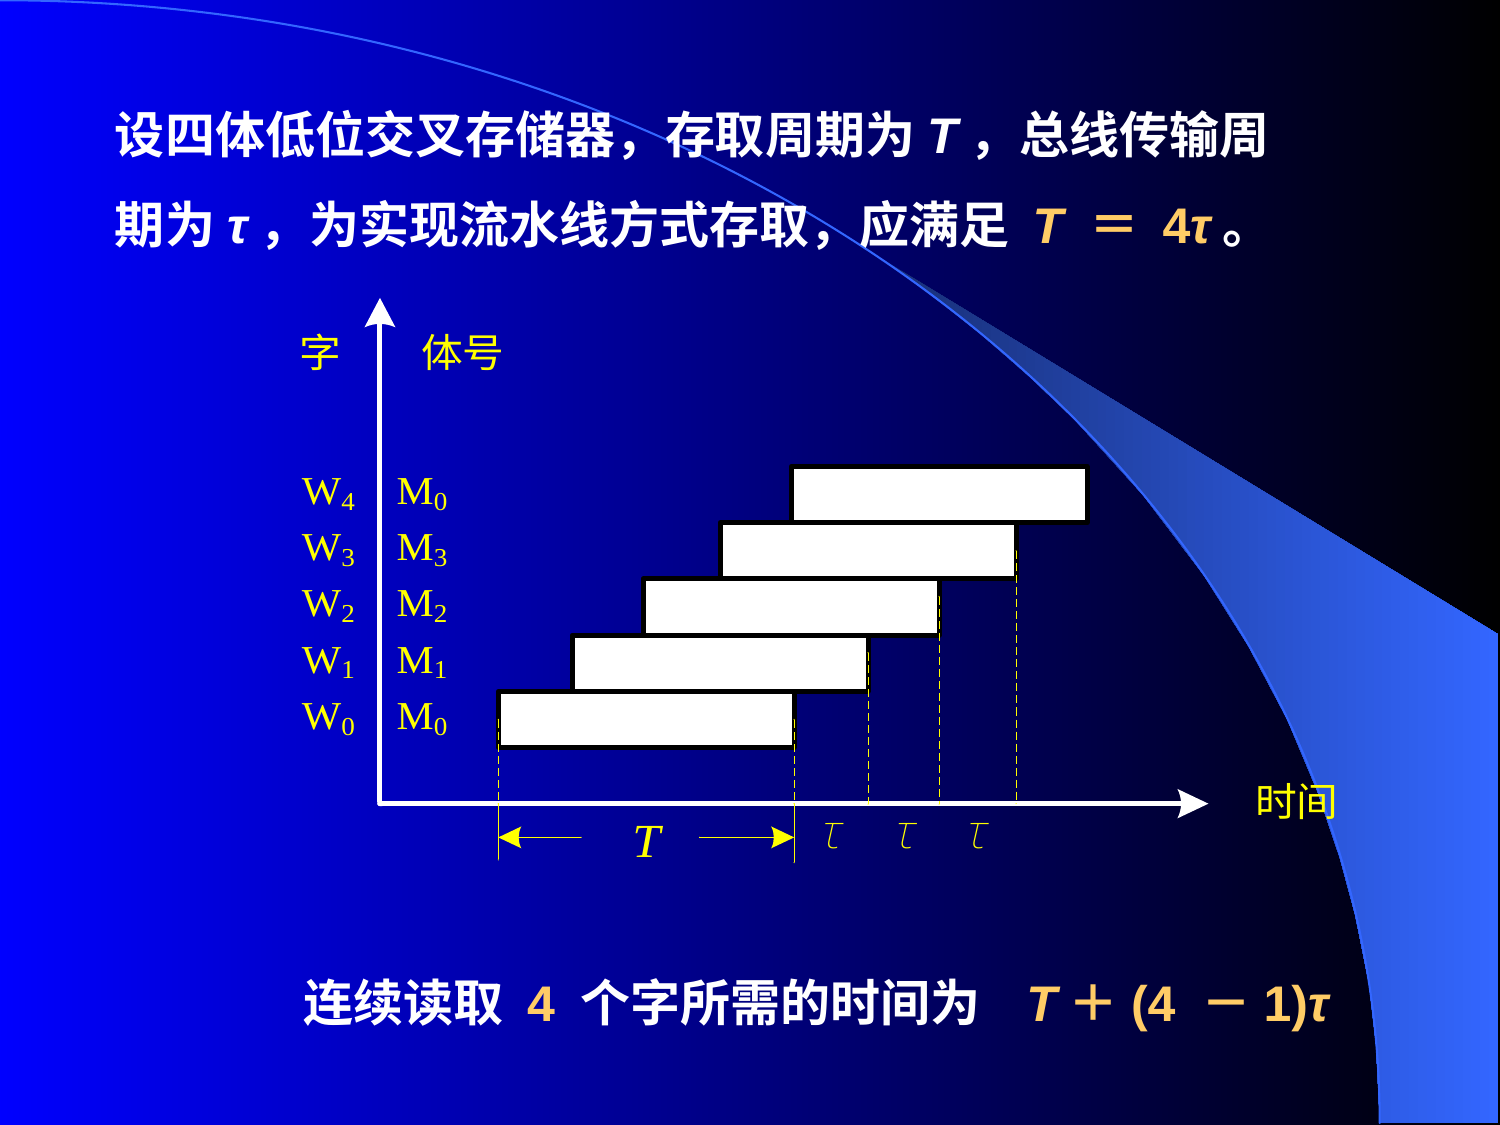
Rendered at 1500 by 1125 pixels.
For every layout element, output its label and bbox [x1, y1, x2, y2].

text_box [0, 66, 1413, 1040]
